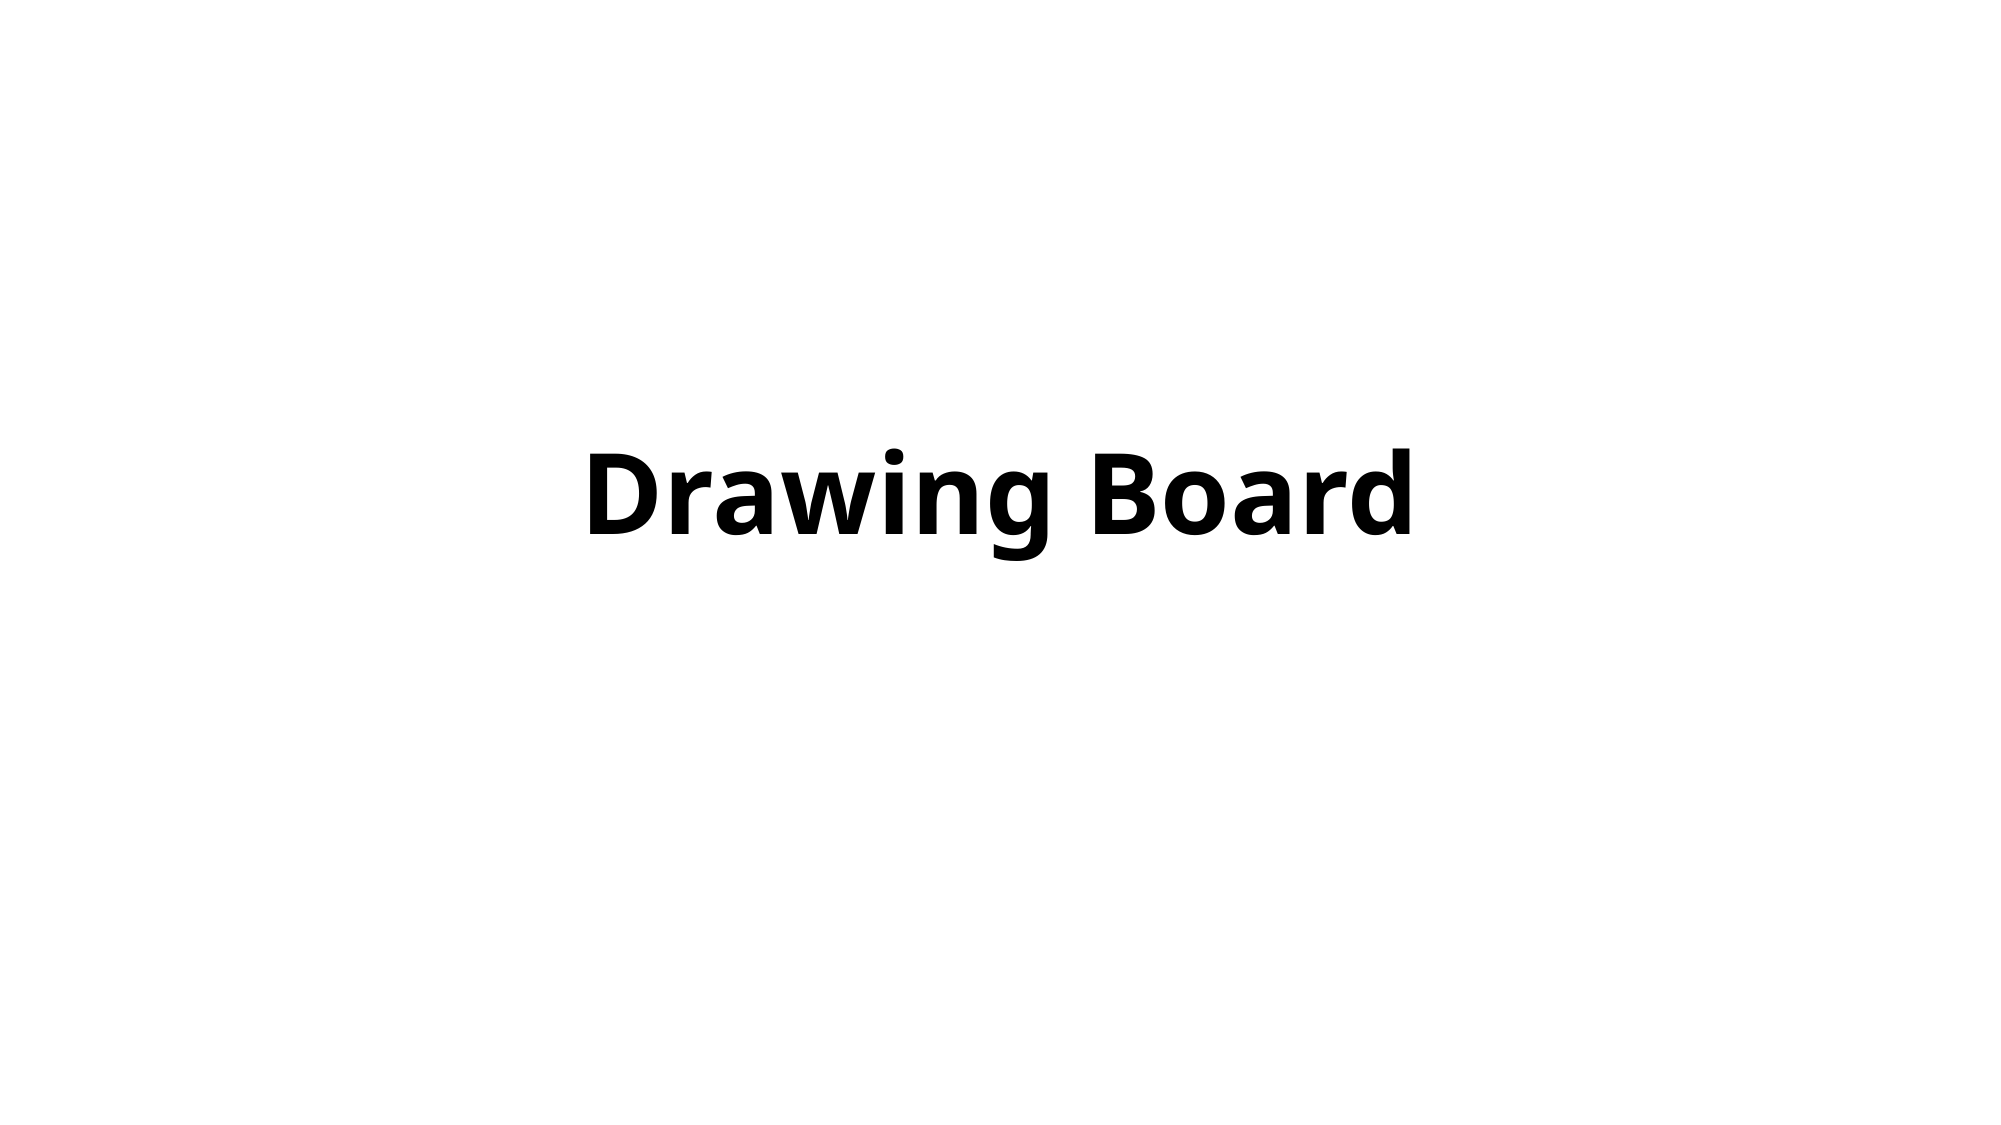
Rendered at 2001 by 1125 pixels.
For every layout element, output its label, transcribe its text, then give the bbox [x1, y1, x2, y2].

text_box Drawing Board [249, 429, 1750, 560]
